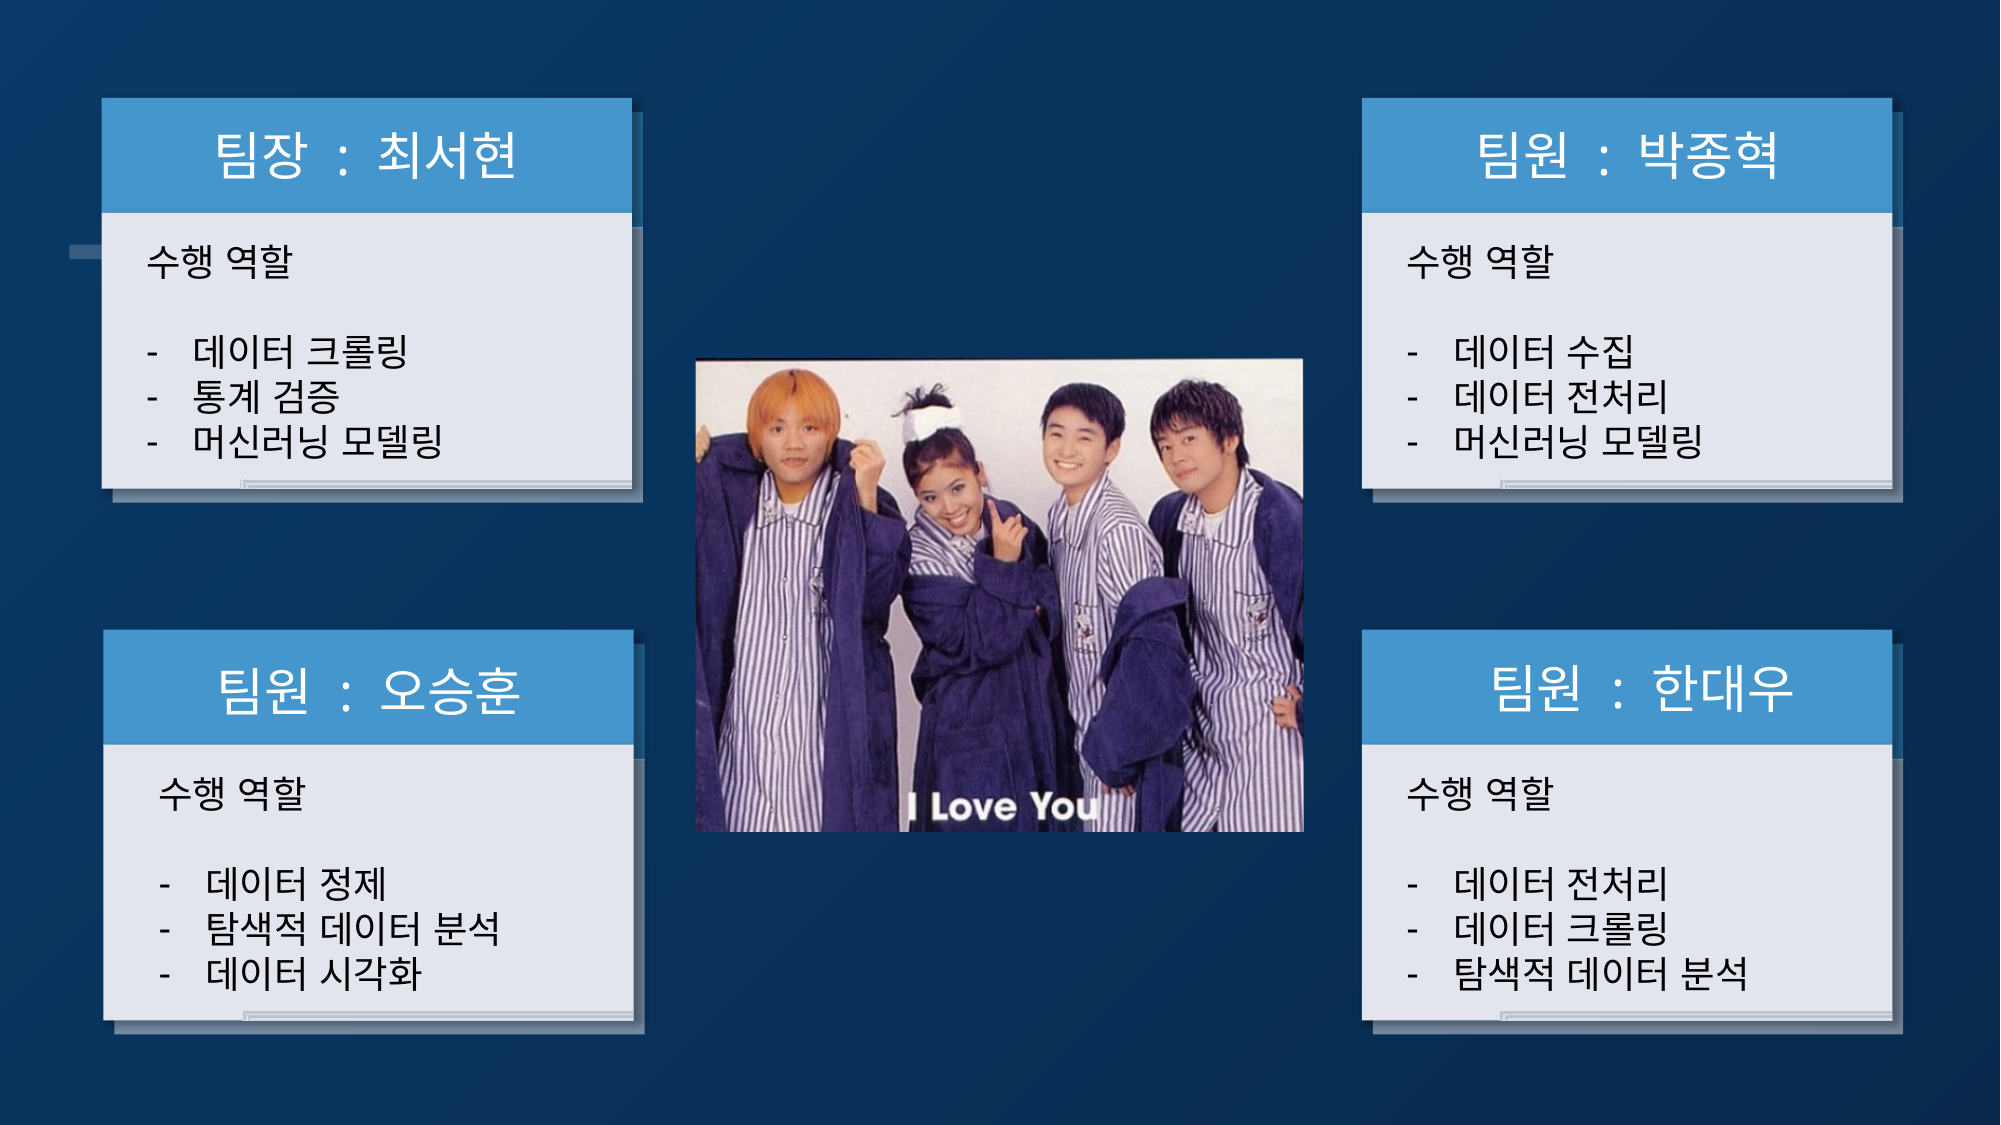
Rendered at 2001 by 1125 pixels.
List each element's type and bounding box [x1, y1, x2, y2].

text_box [1361, 97, 1904, 503]
text_box [101, 97, 644, 503]
picture [695, 358, 1304, 832]
text_box [1361, 629, 1904, 1035]
text_box [103, 629, 645, 1035]
